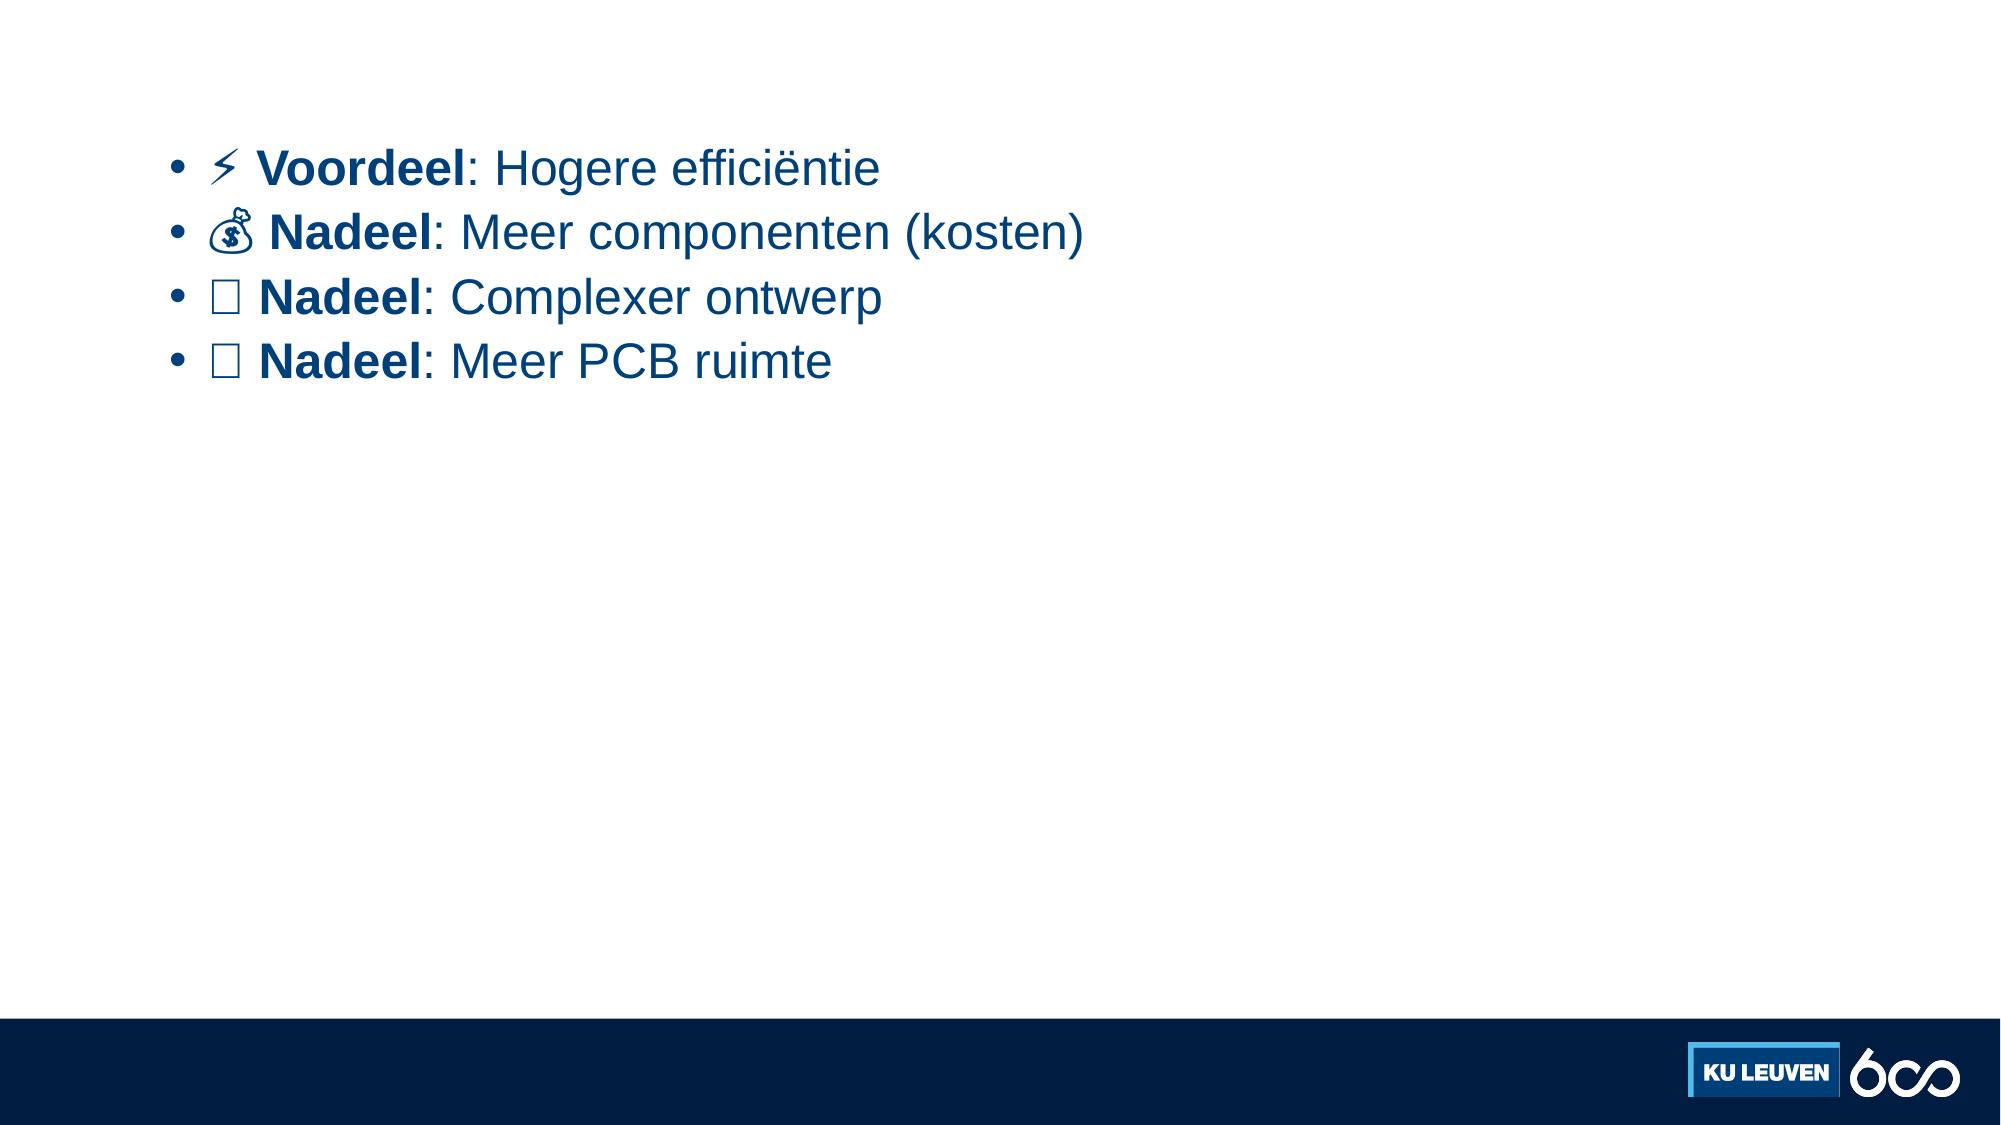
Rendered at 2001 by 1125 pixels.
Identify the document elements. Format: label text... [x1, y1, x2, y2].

list ⚡ Voordeel: Hogere efficiëntie 💰 Nadeel: Meer componenten (kosten) 📐 Nadeel: Complexer ontwerp 📏 Nadeel: Meer PCB ruimte [94, 142, 1900, 781]
picture [1688, 1042, 1960, 1097]
